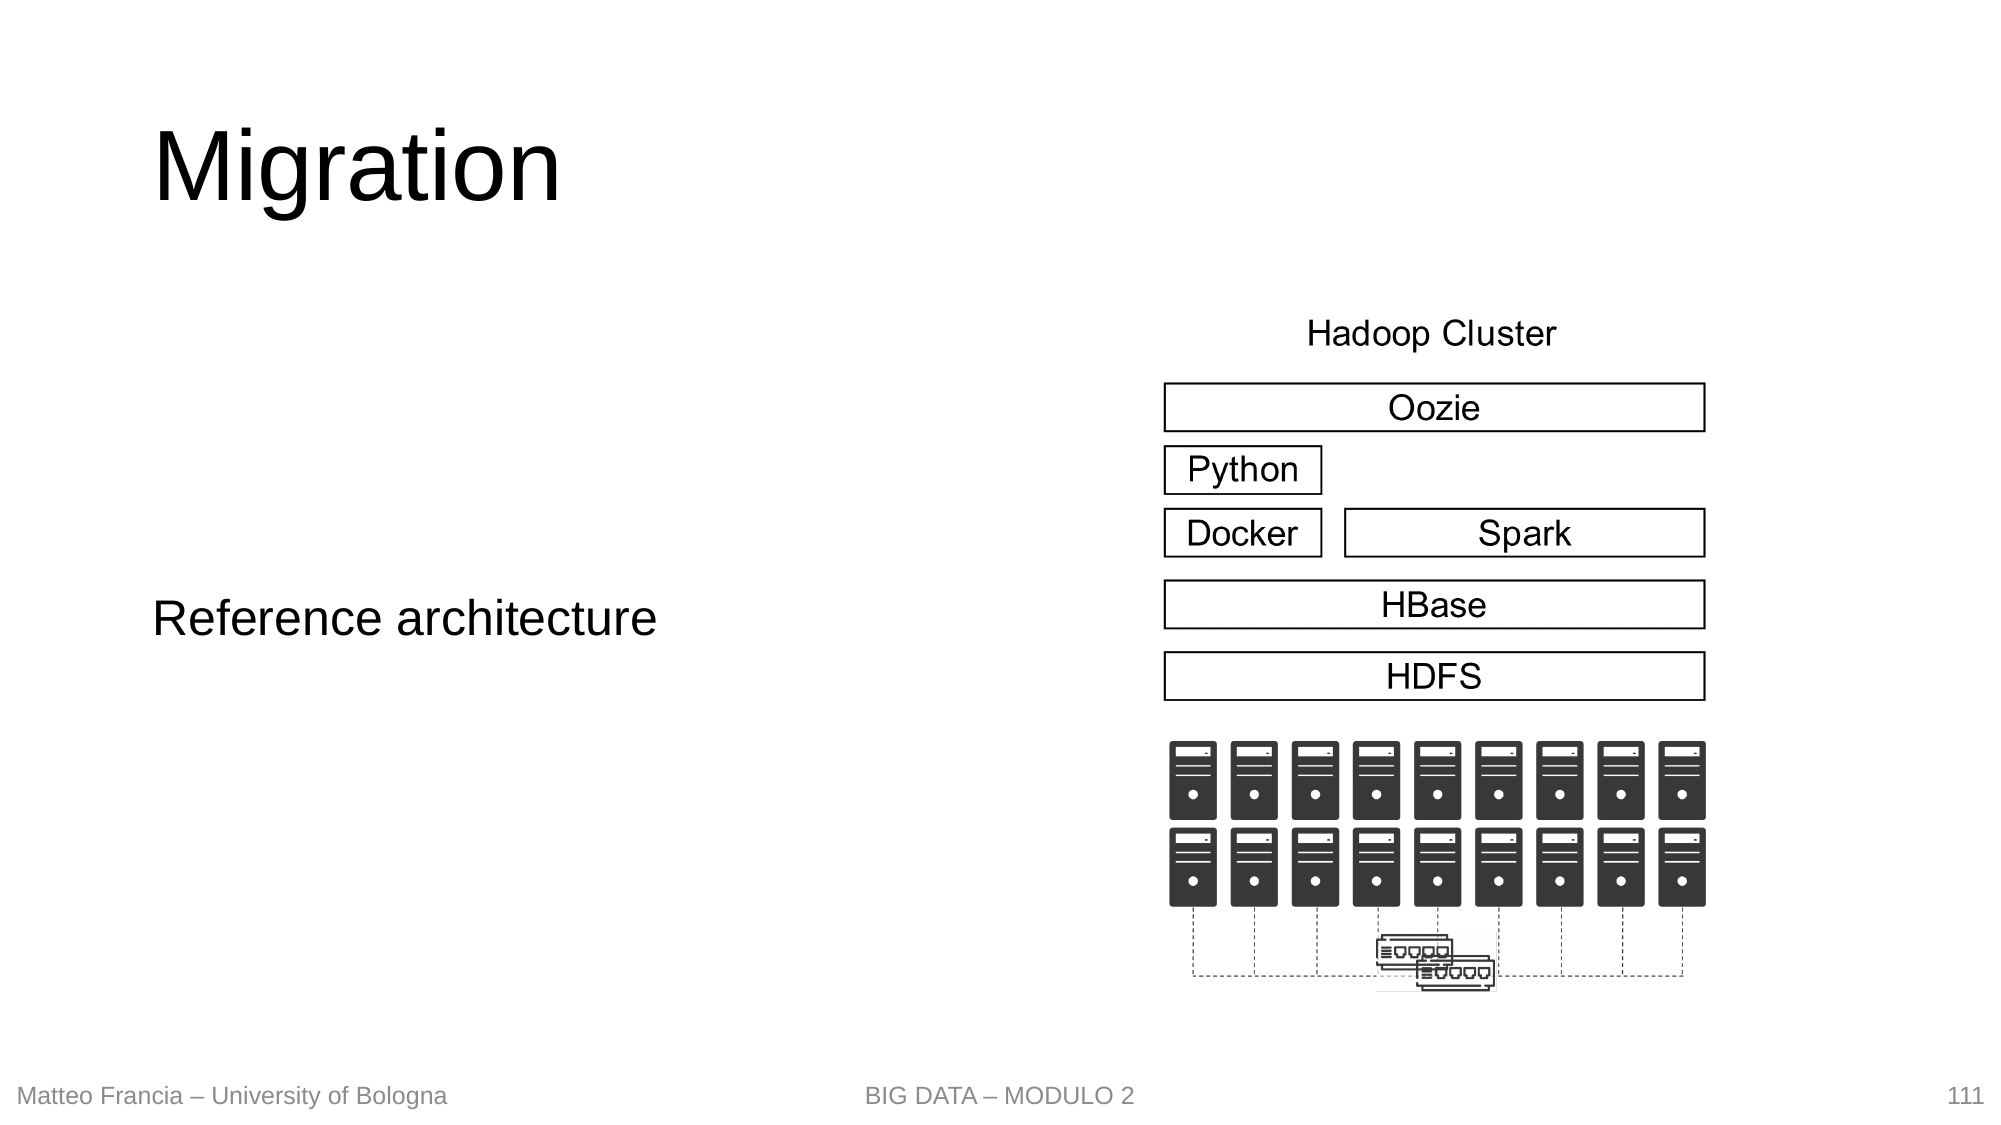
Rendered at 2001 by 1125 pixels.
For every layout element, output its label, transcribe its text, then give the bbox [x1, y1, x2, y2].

slide_number 111 [1550, 1065, 2000, 1125]
footer Matteo Francia – University of Bologna [0, 1065, 466, 1125]
title Migration [137, 59, 1863, 278]
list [1152, 299, 1723, 1014]
list Reference architecture [137, 299, 988, 1014]
